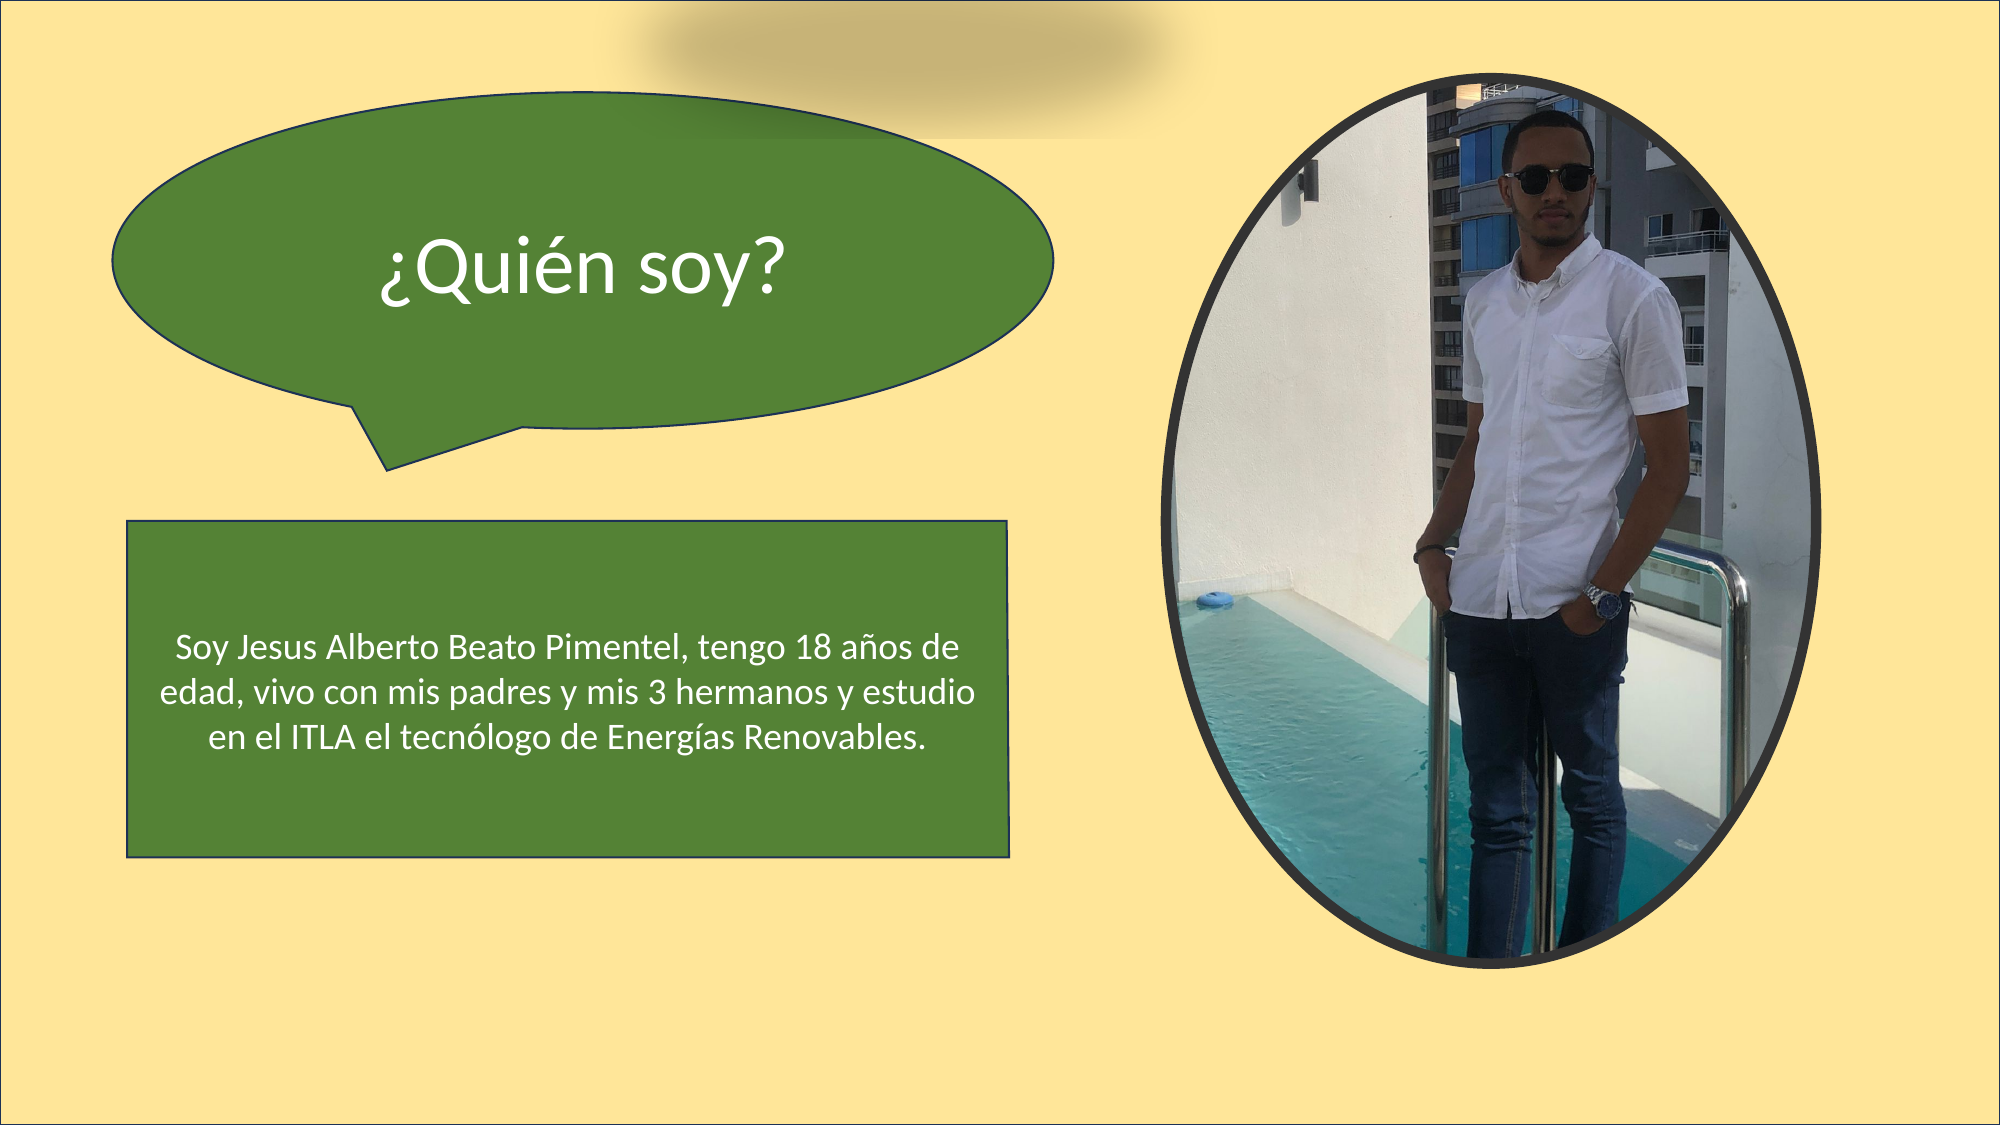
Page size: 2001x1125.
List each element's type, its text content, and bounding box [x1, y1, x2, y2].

picture [1165, 78, 1817, 964]
text_box ¿Quién soy? [111, 91, 1055, 472]
text_box [0, 0, 2000, 1125]
text_box Soy Jesus Alberto Beato Pimentel, tengo 18 años de edad, vivo con mis padres y mis 3 hermanos y estudio en el ITLA el tecnólogo de Energías Renovables. [126, 519, 1011, 859]
